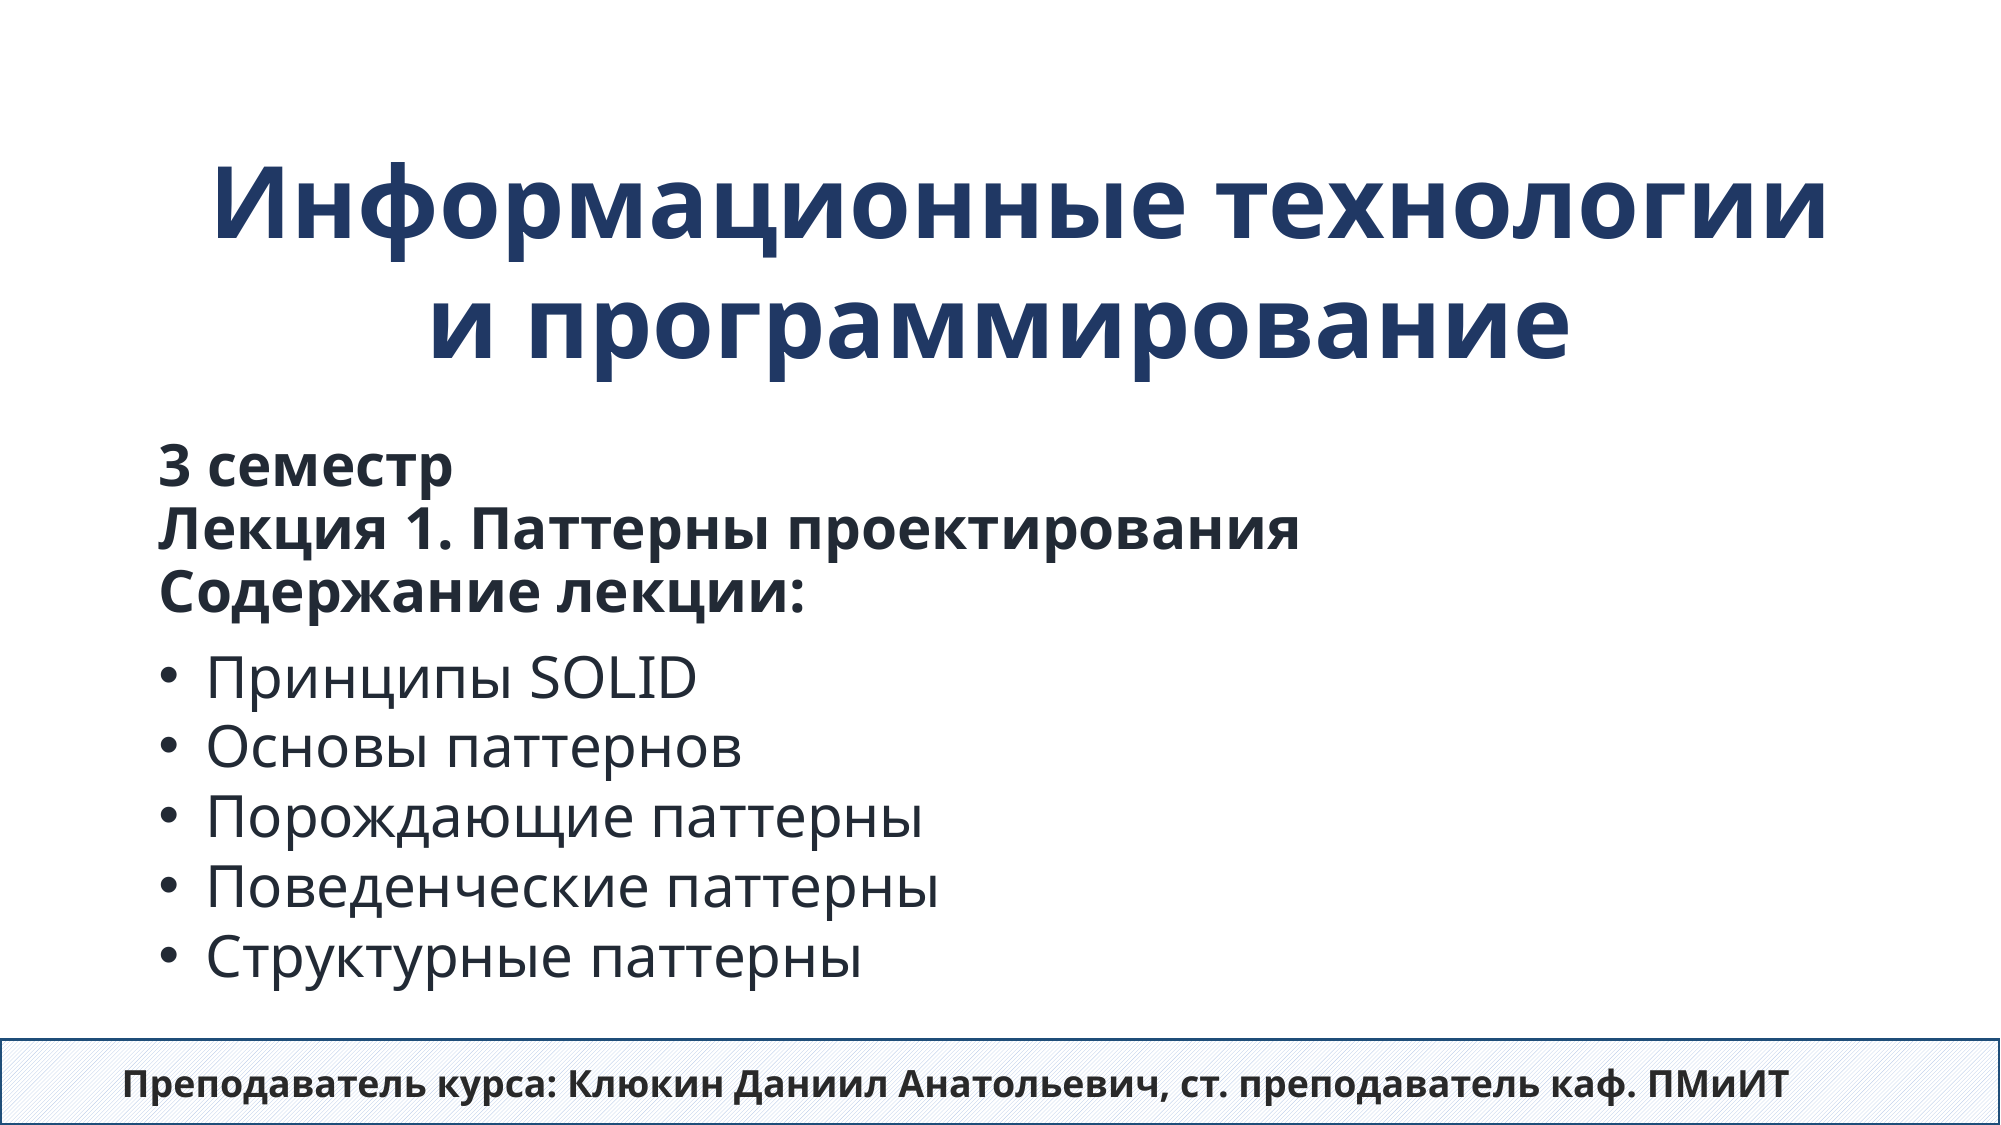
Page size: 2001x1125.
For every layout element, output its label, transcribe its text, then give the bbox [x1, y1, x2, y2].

text_box Преподаватель курса: Клюкин Даниил Анатольевич, ст. преподаватель каф. ПМиИТ [0, 1039, 2000, 1125]
text_box Информационные технологии и программирование [0, 131, 2000, 387]
title 3 семестр Лекция 1. Паттерны проектирования Содержание лекции: [143, 411, 1895, 632]
text_box Принципы SOLID Основы паттернов Порождающие паттерны Поведенческие паттерны Структурные паттерны [143, 632, 1955, 997]
